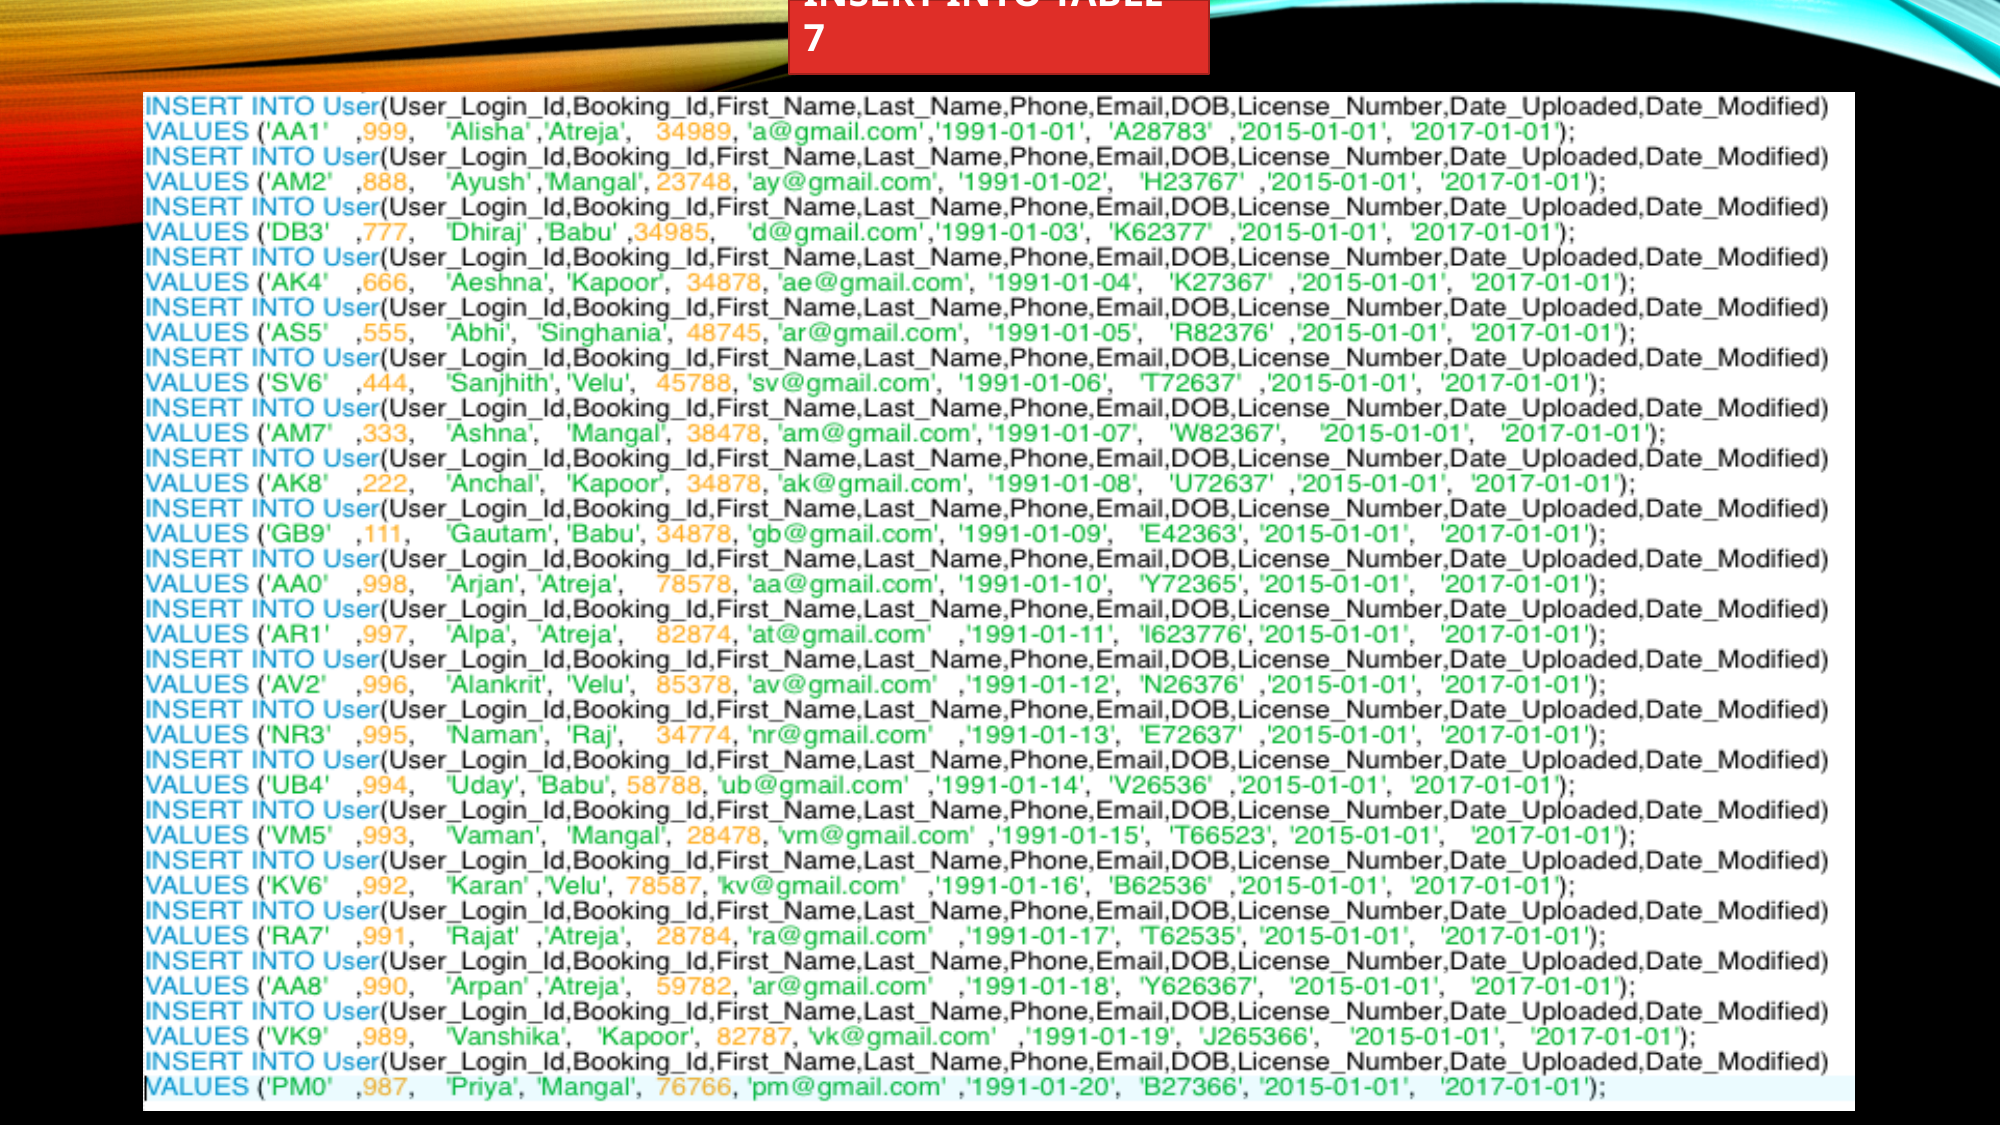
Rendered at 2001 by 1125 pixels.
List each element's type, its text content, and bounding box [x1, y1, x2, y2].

text_box INSERT INTO TABLE 7 [788, 0, 1210, 75]
picture [0, 0, 2000, 1111]
